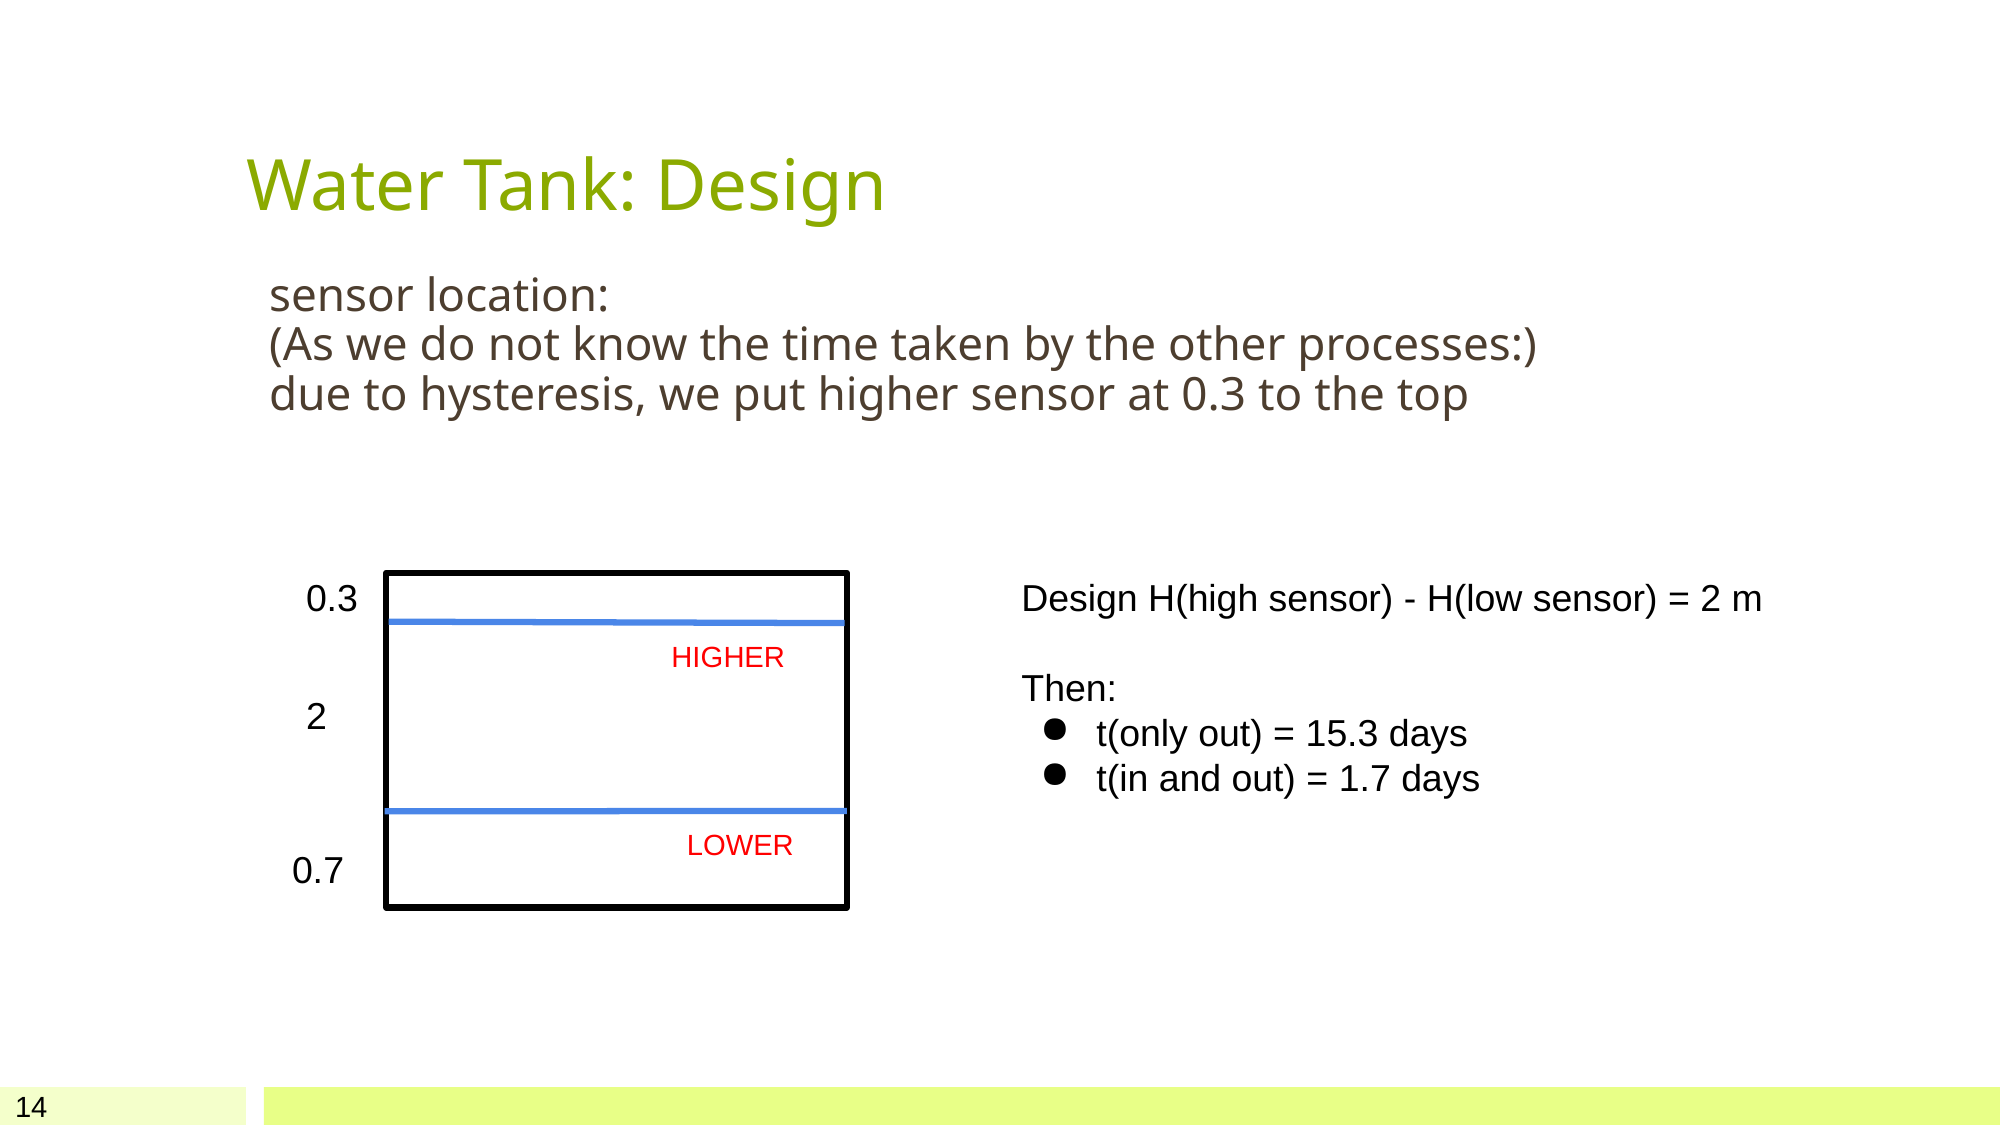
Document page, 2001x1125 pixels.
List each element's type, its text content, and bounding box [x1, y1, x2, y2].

title Water Tank: Design [231, 45, 1769, 240]
text_box [425, 572, 847, 622]
text_box LOWER [671, 821, 834, 849]
text_box HIGHER [656, 633, 822, 661]
text_box 2 [291, 677, 359, 773]
text_box [386, 630, 847, 808]
text_box Design H(high sensor) - H(low sensor) = 2 m Then: t(only out) = 15.3 days t(in and out) = 1.7 days [1006, 558, 1794, 922]
text_box 0.3 [291, 558, 425, 670]
slide_number 14 [0, 1087, 68, 1125]
text_box [386, 819, 847, 908]
list sensor location: (As we do not know the time taken by the other processes:) due to hysteresis, we put higher sensor at 0.3 to the top [231, 256, 1769, 1015]
text_box 0.7 [277, 831, 373, 894]
